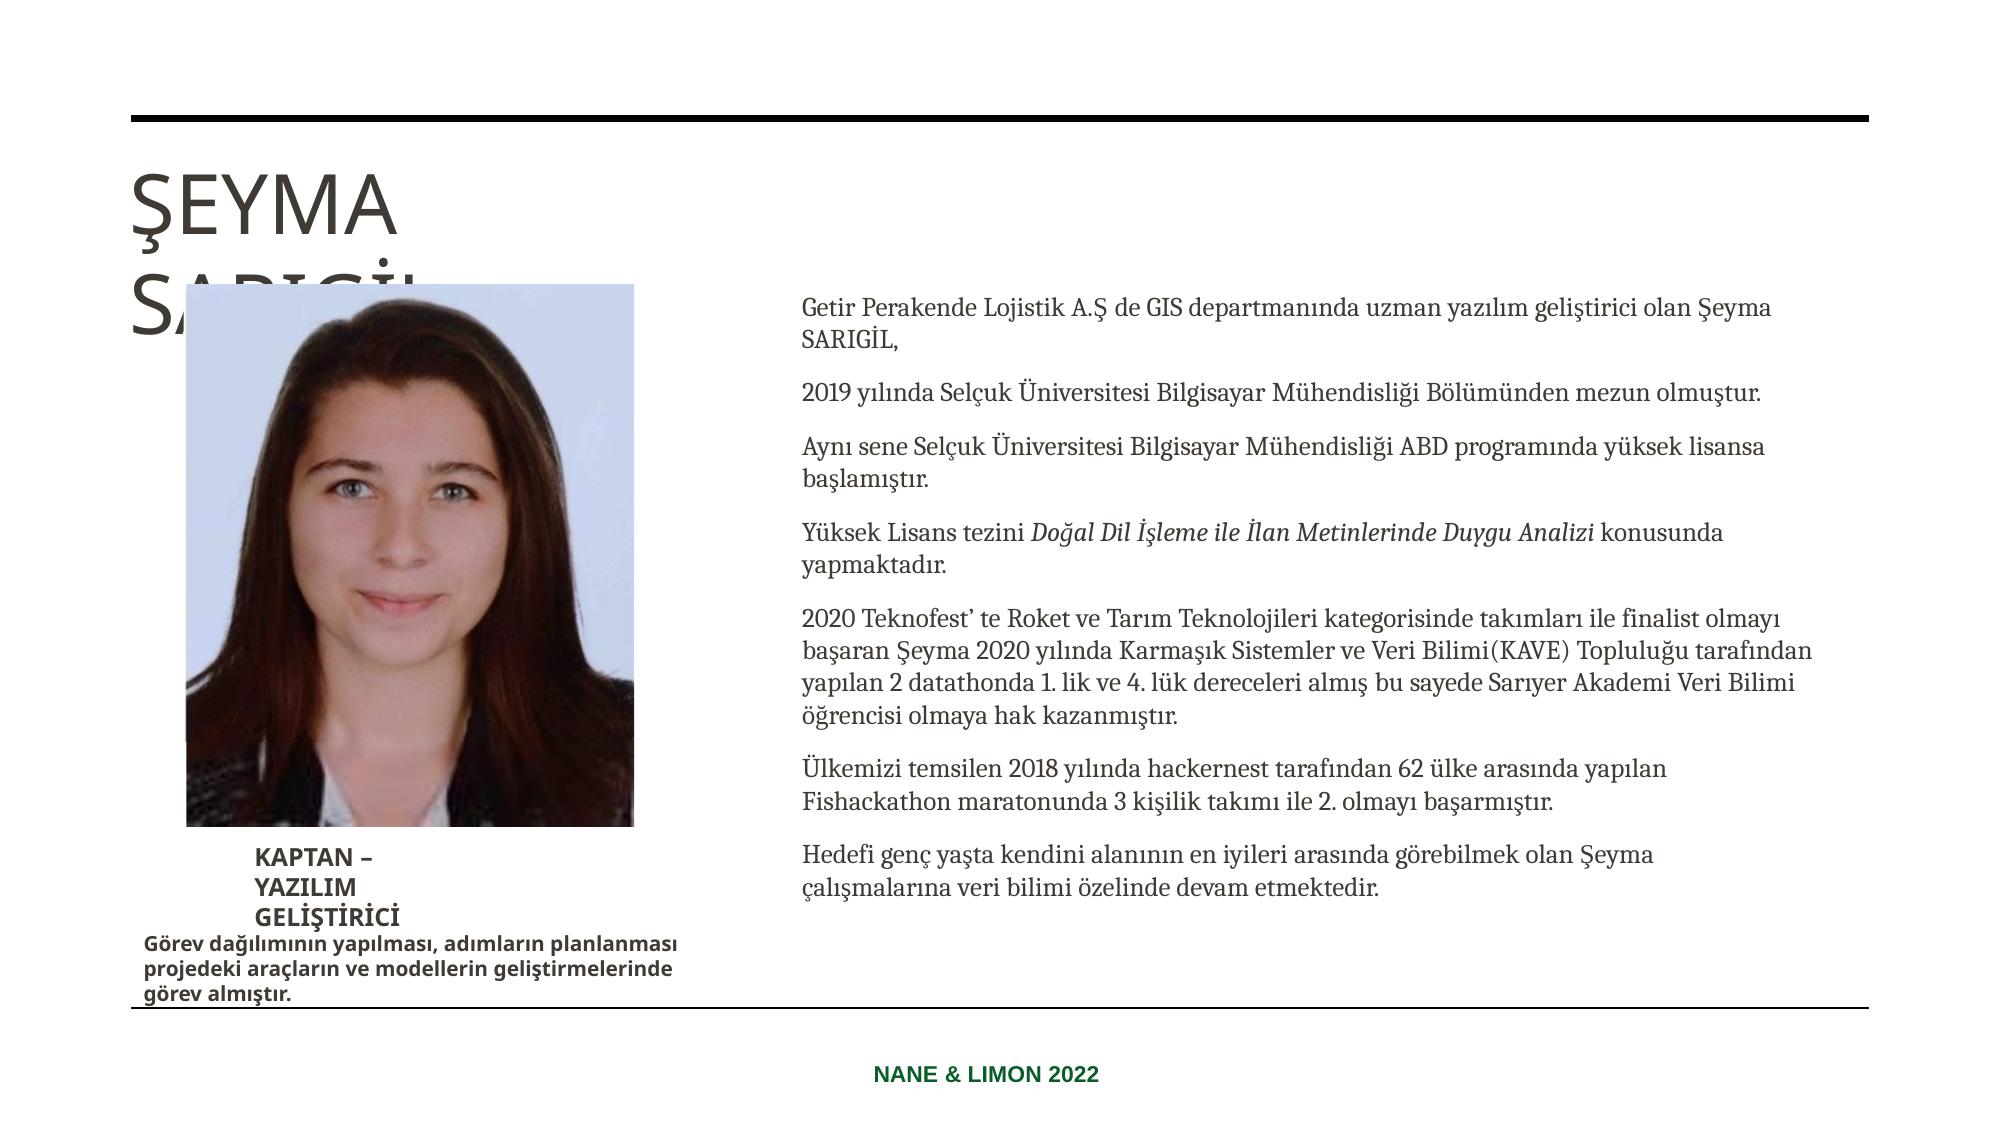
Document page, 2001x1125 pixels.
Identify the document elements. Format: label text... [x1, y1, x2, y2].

text_box Görev dağılımının yapılması, adımların planlanması projedeki araçların ve modellerin geliştirmelerinde görev almıştır. [141, 928, 693, 1006]
text_box 2020 Teknofest’ te Roket ve Tarım Teknolojileri kategorisinde takımları ile finalist olmayı başaran Şeyma 2020 yılında Karmaşık Sistemler ve Veri Bilimi(KAVE) Topluluğu tarafından yapılan 2 datathonda 1. lik ve 4. lük dereceleri almış bu sayede Sarıyer Akademi Veri Bilimi öğrencisi olmaya hak kazanmıştır. Ülkemizi temsilen 2018 yılında hackernest tarafından 62 ülke arasında yapılan Fishackathon maratonunda 3 kişilik takımı ile 2. olmayı başarmıştır. Hedefi genç yaşta kendini alanının en iyileri arasında görebilmek olan Şeyma çalışmalarına veri bilimi özelinde devam etmektedir. [799, 597, 1854, 902]
text_box Getir Perakende Lojistik A.Ş de GIS departmanında uzman yazılım geliştirici olan Şeyma SARIGİL, 2019 yılında Selçuk Üniversitesi Bilgisayar Mühendisliği Bölümünden mezun olmuştur. Aynı sene Selçuk Üniversitesi Bilgisayar Mühendisliği ABD programında yüksek lisansa başlamıştır. Yüksek Lisans tezini Doğal Dil İşleme ile İlan Metinlerinde Duygu Analizi konusunda yapmaktadır. [799, 287, 1815, 579]
text_box KAPTAN – YAZILIM GELİŞTİRİCİ [252, 839, 466, 928]
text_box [183, 283, 635, 827]
footer NANE & LIMON 2022 [871, 1058, 1132, 1125]
title ŞEYMA SARIGİL [127, 149, 679, 352]
